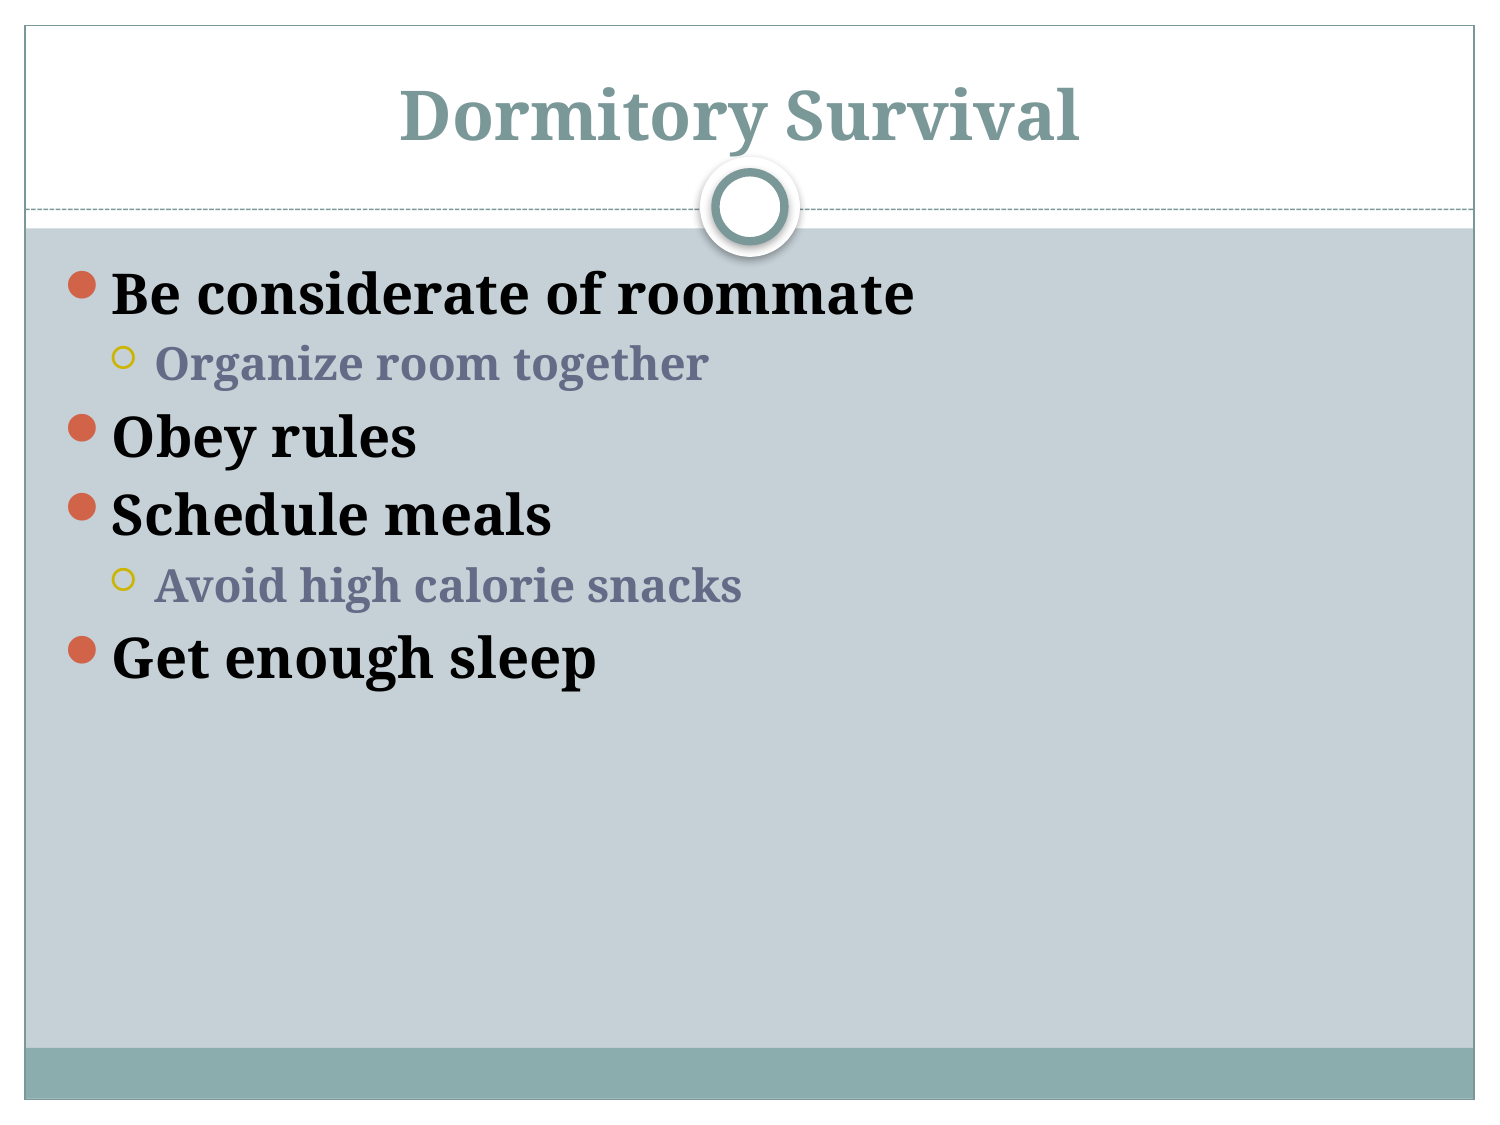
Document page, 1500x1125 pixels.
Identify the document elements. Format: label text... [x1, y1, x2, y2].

list Be considerate of roommate Organize room together Obey rules Schedule meals Avoid high calorie snacks Get enough sleep [49, 250, 1445, 1001]
title Dormitory Survival [49, 37, 1450, 162]
